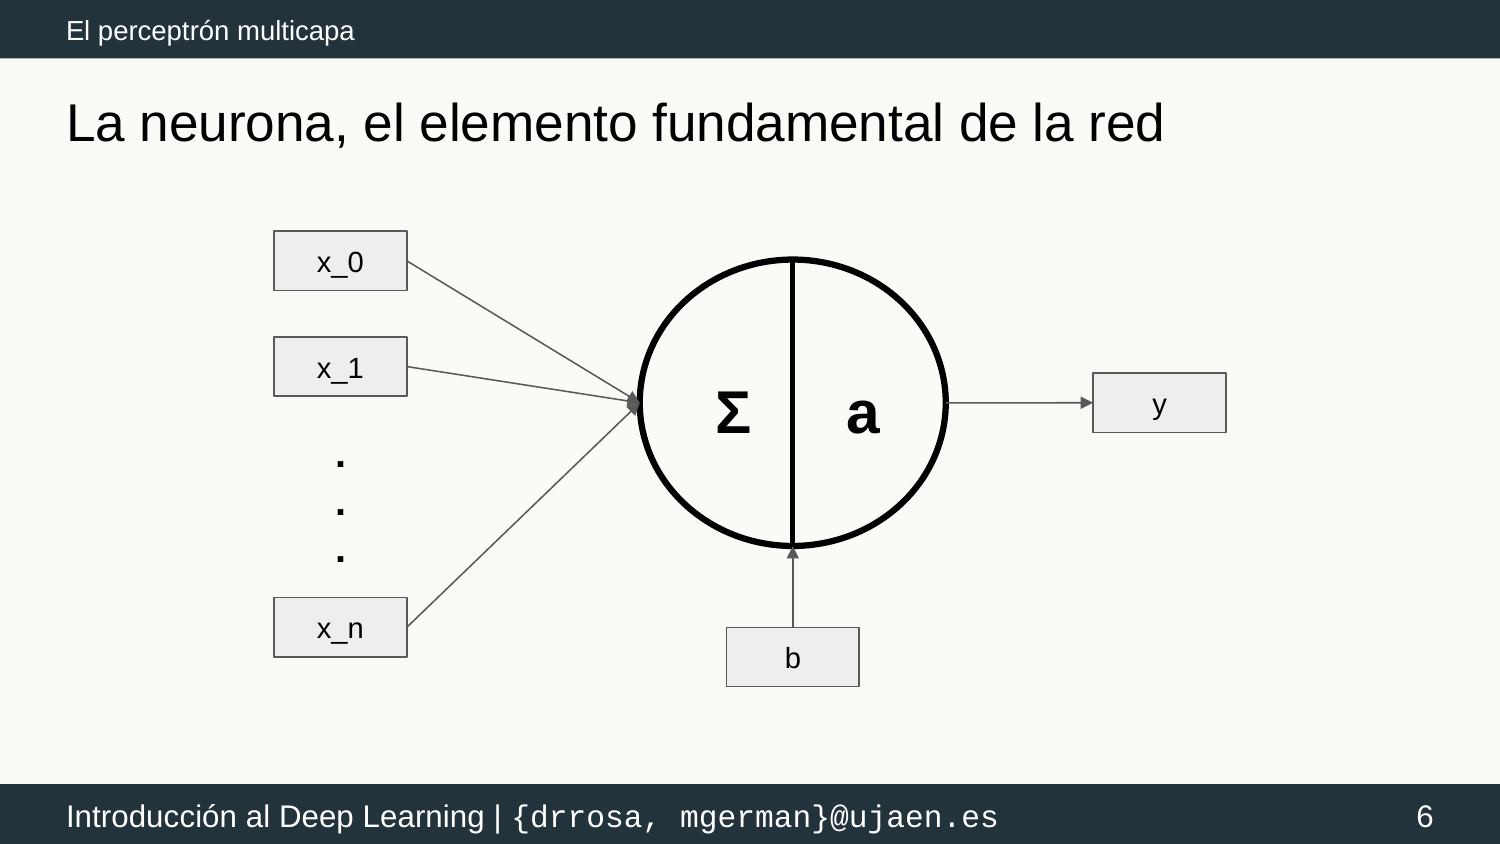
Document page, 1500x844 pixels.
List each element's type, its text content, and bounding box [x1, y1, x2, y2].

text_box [406, 402, 640, 628]
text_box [406, 260, 640, 366]
text_box [646, 259, 792, 546]
text_box b [726, 627, 860, 687]
subtitle El perceptrón multicapa [51, 0, 1262, 62]
text_box . . . [273, 413, 401, 586]
slide_number ‹#› [1358, 782, 1449, 844]
text_box x_n [273, 597, 407, 657]
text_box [406, 366, 640, 402]
text_box [795, 259, 946, 546]
text_box y [1093, 373, 1226, 433]
text_box x_1 [273, 336, 401, 397]
title La neurona, el elemento fundamental de la red [51, 72, 1449, 167]
text_box Σ [700, 357, 771, 461]
text_box x_0 [273, 231, 407, 291]
text_box a [831, 357, 902, 461]
